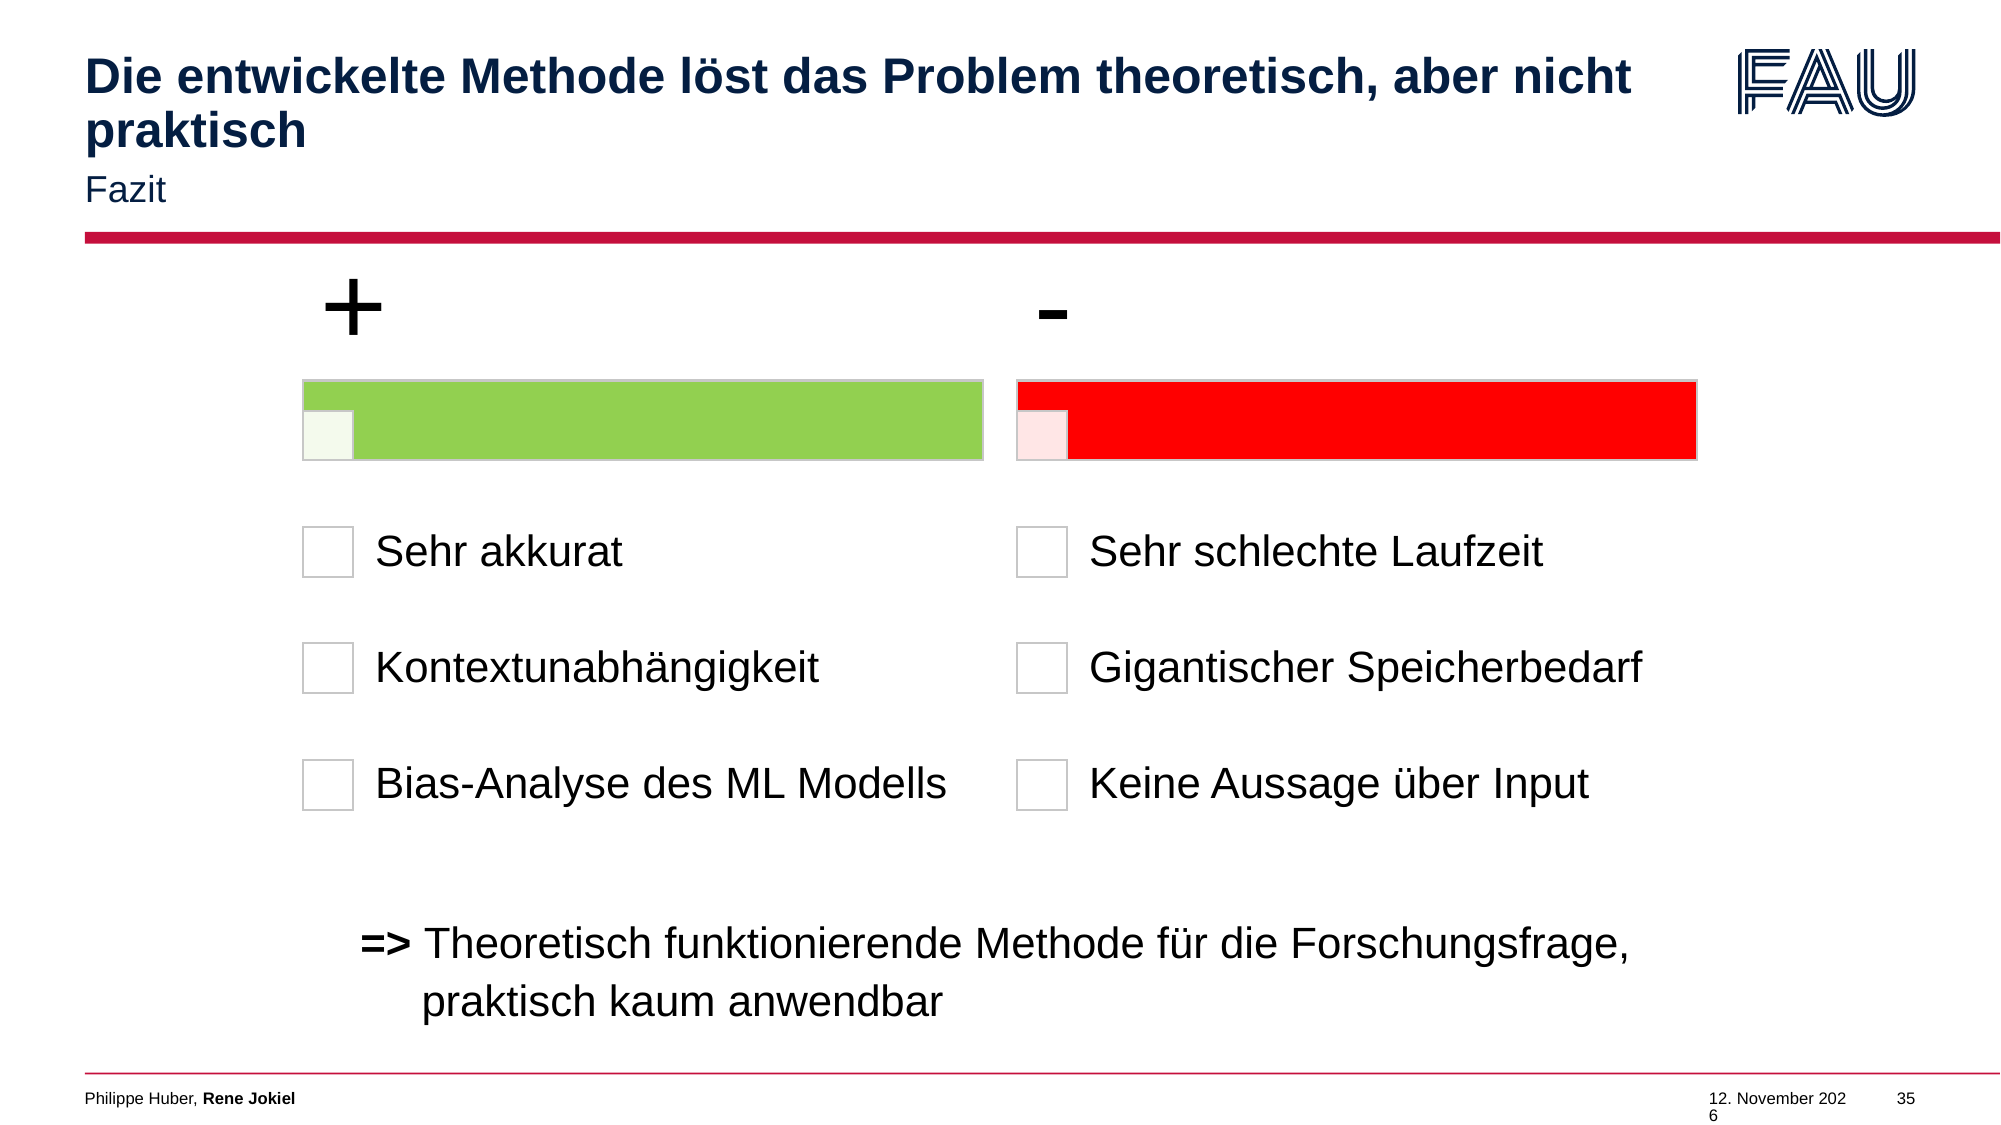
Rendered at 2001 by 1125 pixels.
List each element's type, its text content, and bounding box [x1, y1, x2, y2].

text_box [204, 236, 1796, 844]
text_box => Theoretisch funktionierende Methode für die Forschungsfrage, praktisch kaum anwendbar [360, 909, 1640, 1026]
title Die entwickelte Methode löst das Problem theoretisch, aber nicht praktisch [85, 49, 1656, 159]
footer Philippe Huber, Rene Jokiel [84, 1088, 1656, 1109]
list Fazit [85, 161, 1656, 209]
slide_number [1708, 1088, 1849, 1109]
slide_number 35 [1883, 1088, 1916, 1109]
